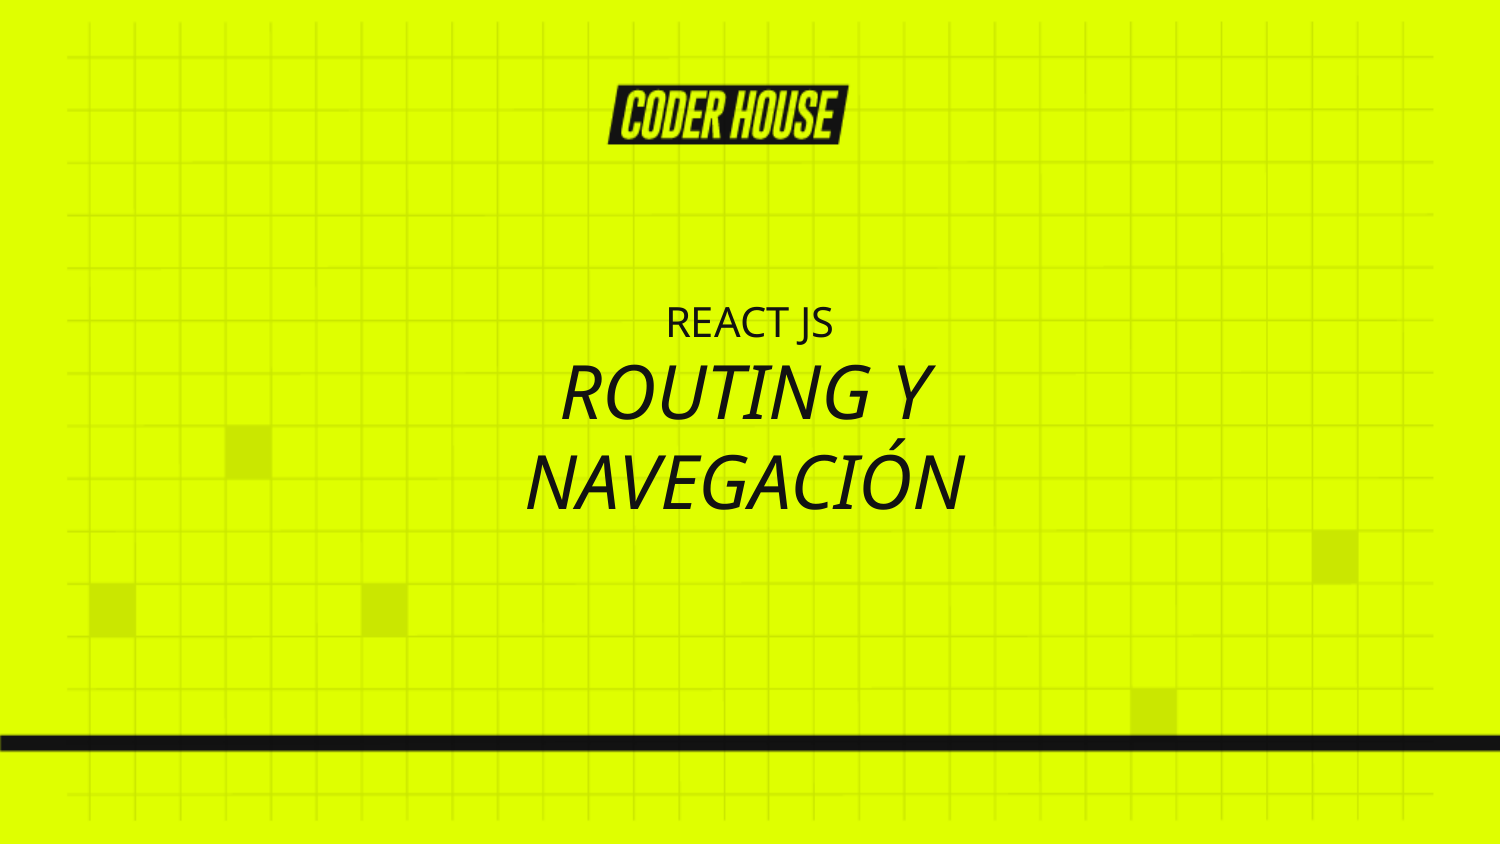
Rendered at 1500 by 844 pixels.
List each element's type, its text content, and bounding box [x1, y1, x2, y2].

text_box ROUTING Y NAVEGACIÓN [331, 348, 1158, 434]
text_box REACT JS [267, 269, 1233, 348]
text_box [115, 718, 400, 797]
picture [0, 0, 1500, 844]
